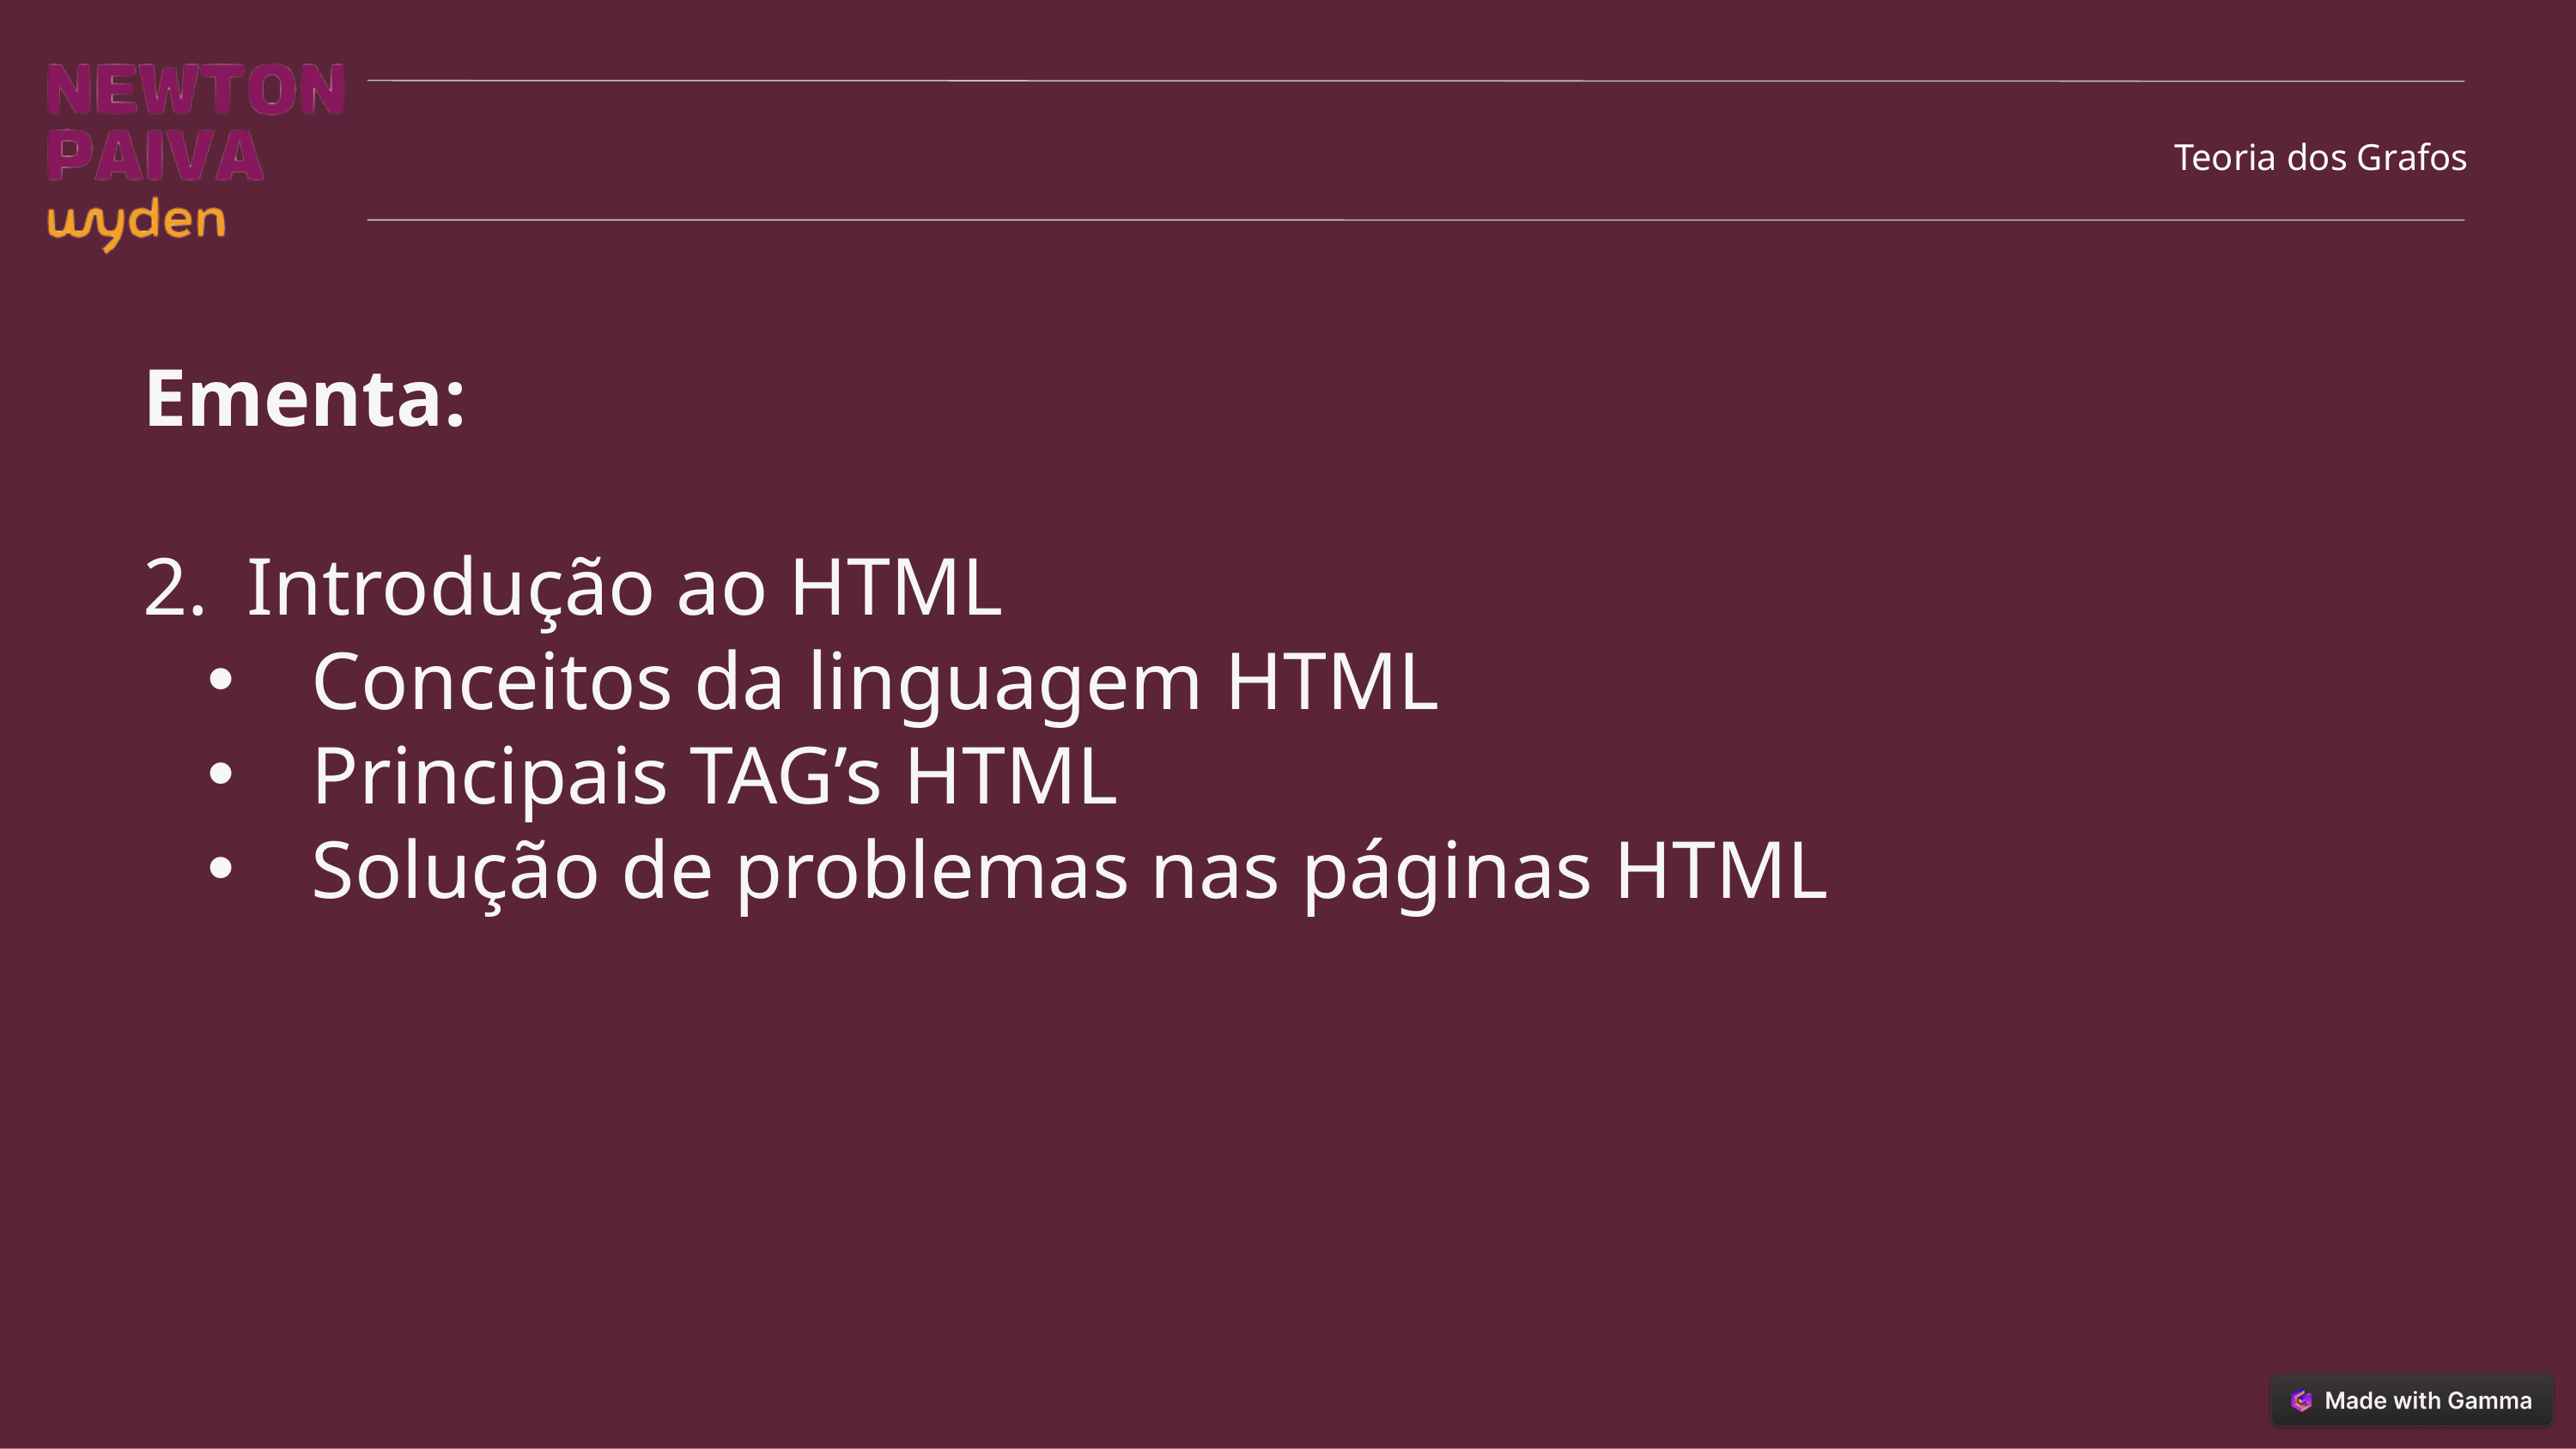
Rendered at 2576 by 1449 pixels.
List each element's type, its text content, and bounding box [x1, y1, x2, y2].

picture [8, 9, 376, 285]
picture [2260, 1363, 2564, 1437]
text_box Teoria dos Grafos [1564, 127, 2469, 178]
text_box Ementa: Introdução ao HTML Conceitos da linguagem HTML Principais TAG’s HTML Solução de problemas nas páginas HTML [142, 348, 2426, 914]
